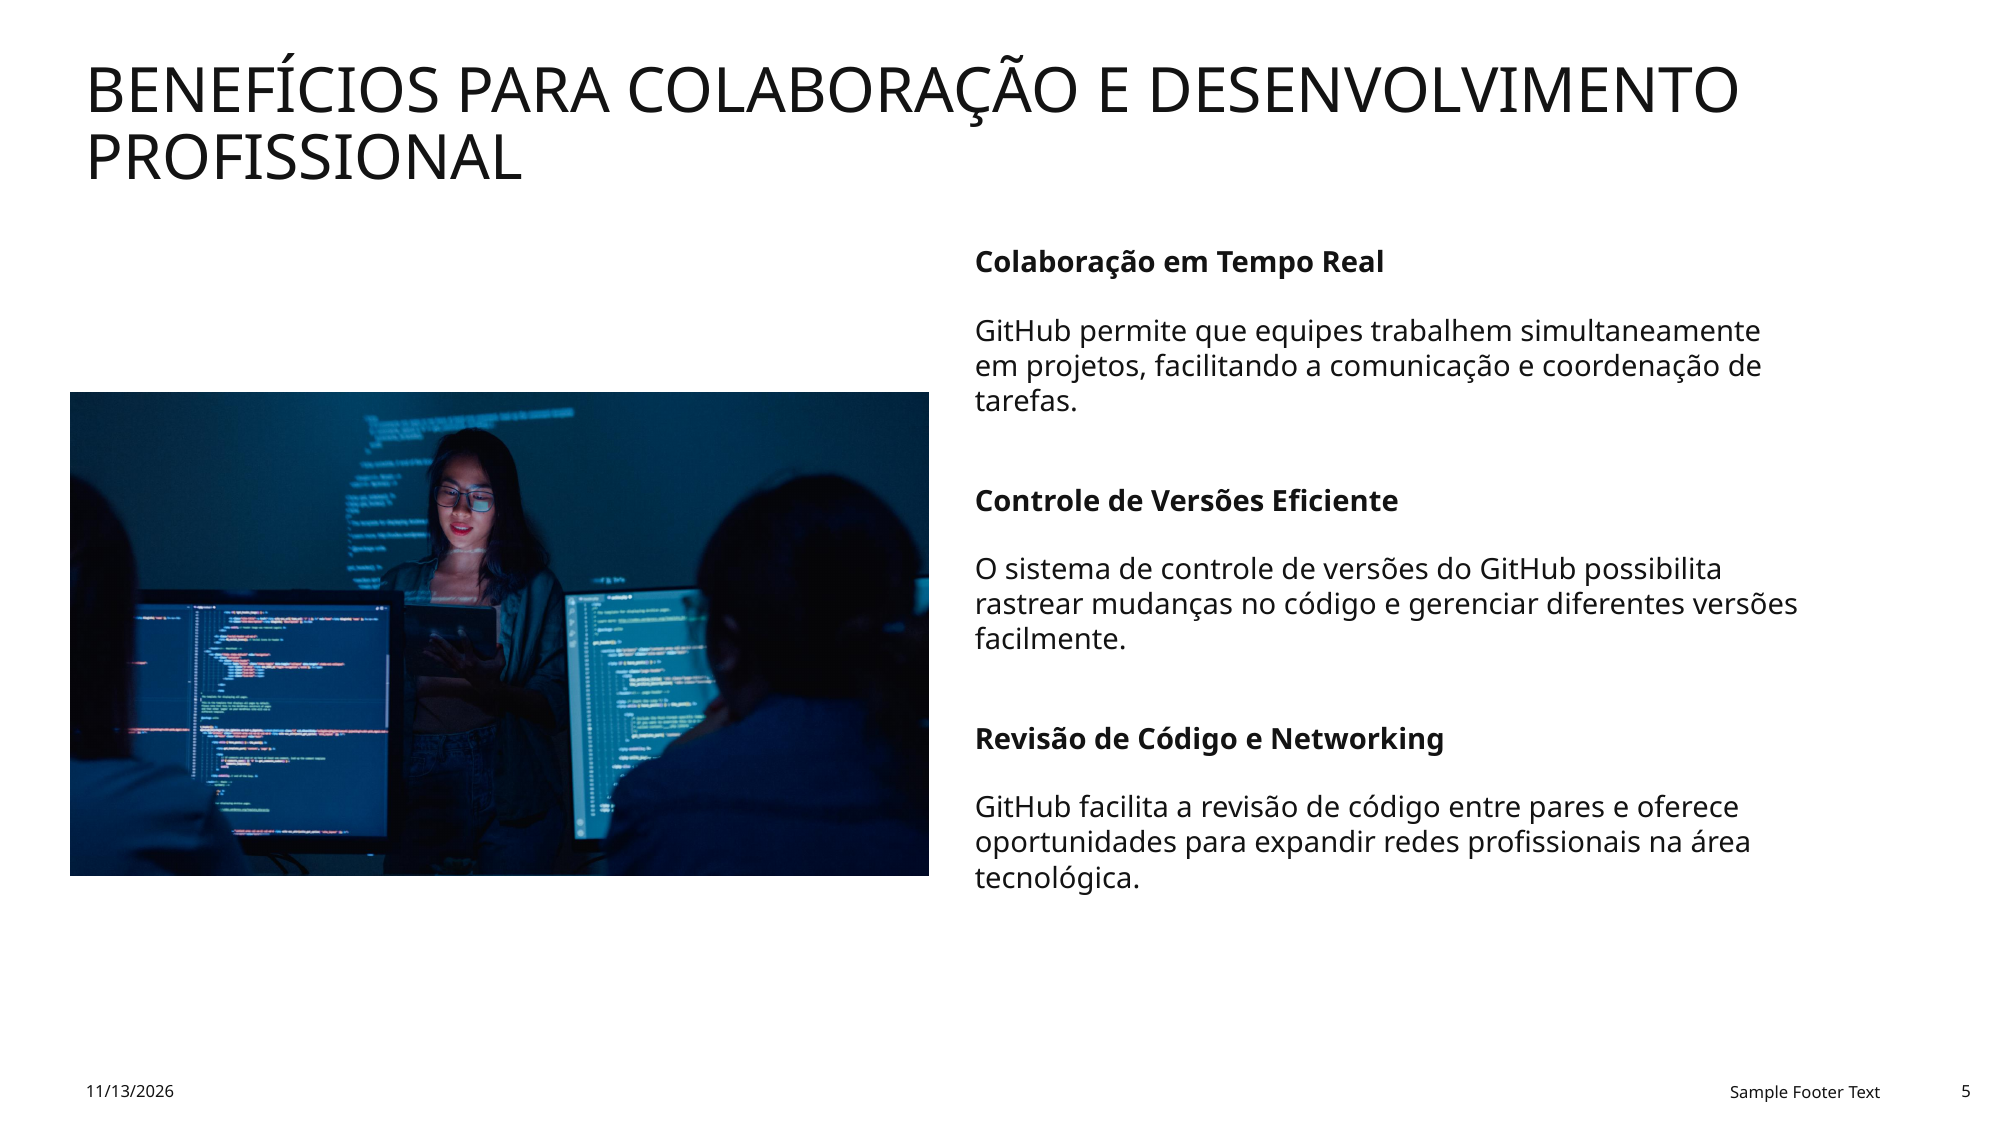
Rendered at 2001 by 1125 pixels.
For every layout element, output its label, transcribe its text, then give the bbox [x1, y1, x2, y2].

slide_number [70, 1064, 537, 1120]
footer Sample Footer Text [1458, 1064, 1896, 1120]
slide_number 5 [1910, 1064, 1986, 1120]
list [70, 392, 929, 876]
text_box Colaboração em Tempo Real GitHub permite que equipes trabalhem simultaneamente em projetos, facilitando a comunicação e coordenação de tarefas. Controle de Versões Eficiente O sistema de controle de versões do GitHub possibilita rastrear mudanças no código e gerenciar diferentes versões facilmente. Revisão de Código e Networking GitHub facilita a revisão de código entre pares e oferece oportunidades para expandir redes profissionais na área tecnológica. [960, 236, 1819, 1032]
title Benefícios para colaboração e desenvolvimento profissional [70, 46, 1819, 206]
